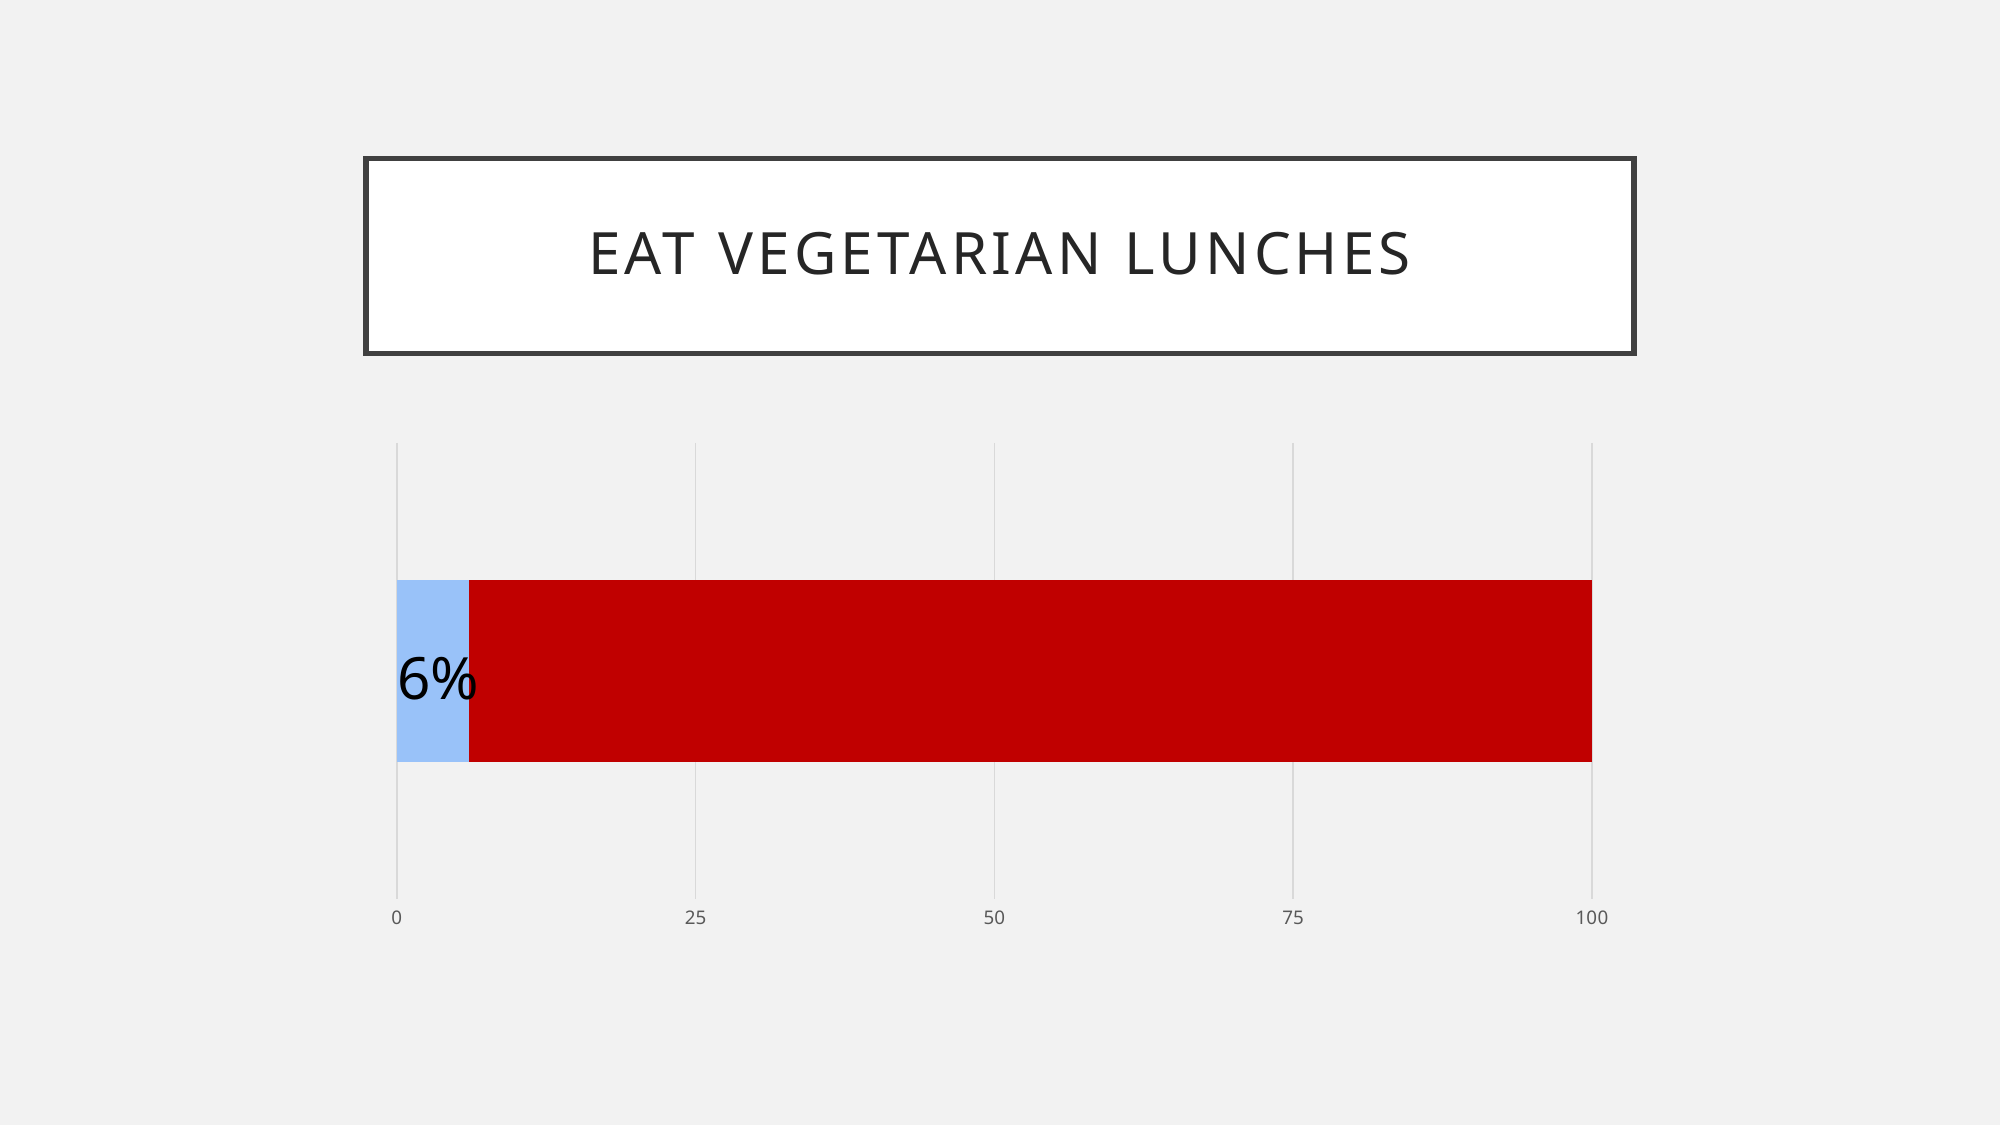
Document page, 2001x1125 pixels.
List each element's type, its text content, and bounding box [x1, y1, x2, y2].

chart [365, 432, 1634, 942]
title Eat Vegetarian lunches [363, 156, 1637, 356]
